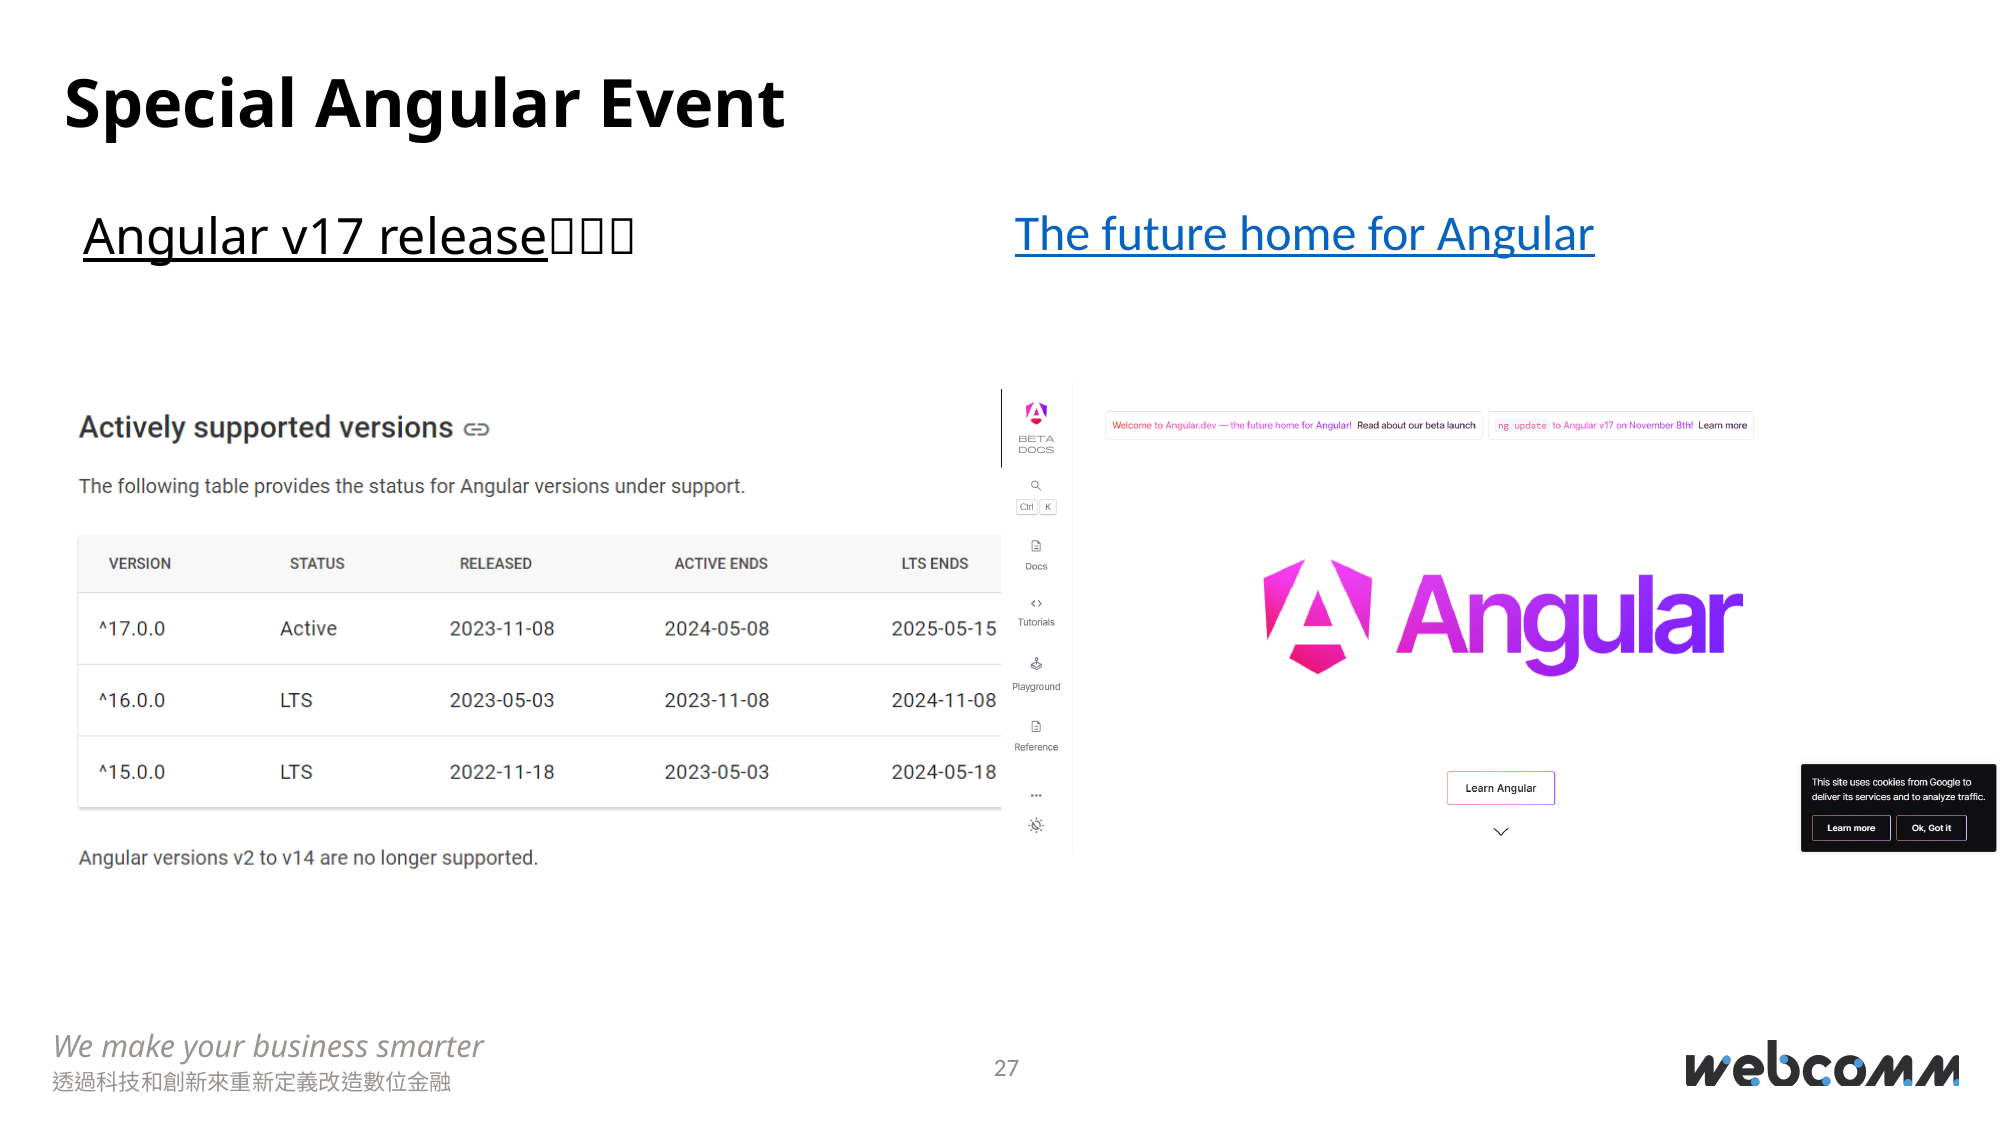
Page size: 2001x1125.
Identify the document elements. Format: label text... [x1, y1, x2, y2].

list Angular v17 release🎉🎉🎉 [68, 163, 999, 290]
text_box The future home for Angular [999, 163, 1932, 290]
text_box Special Angular Event [49, 50, 1954, 162]
picture [1686, 1040, 1959, 1086]
picture [4, 380, 2000, 899]
